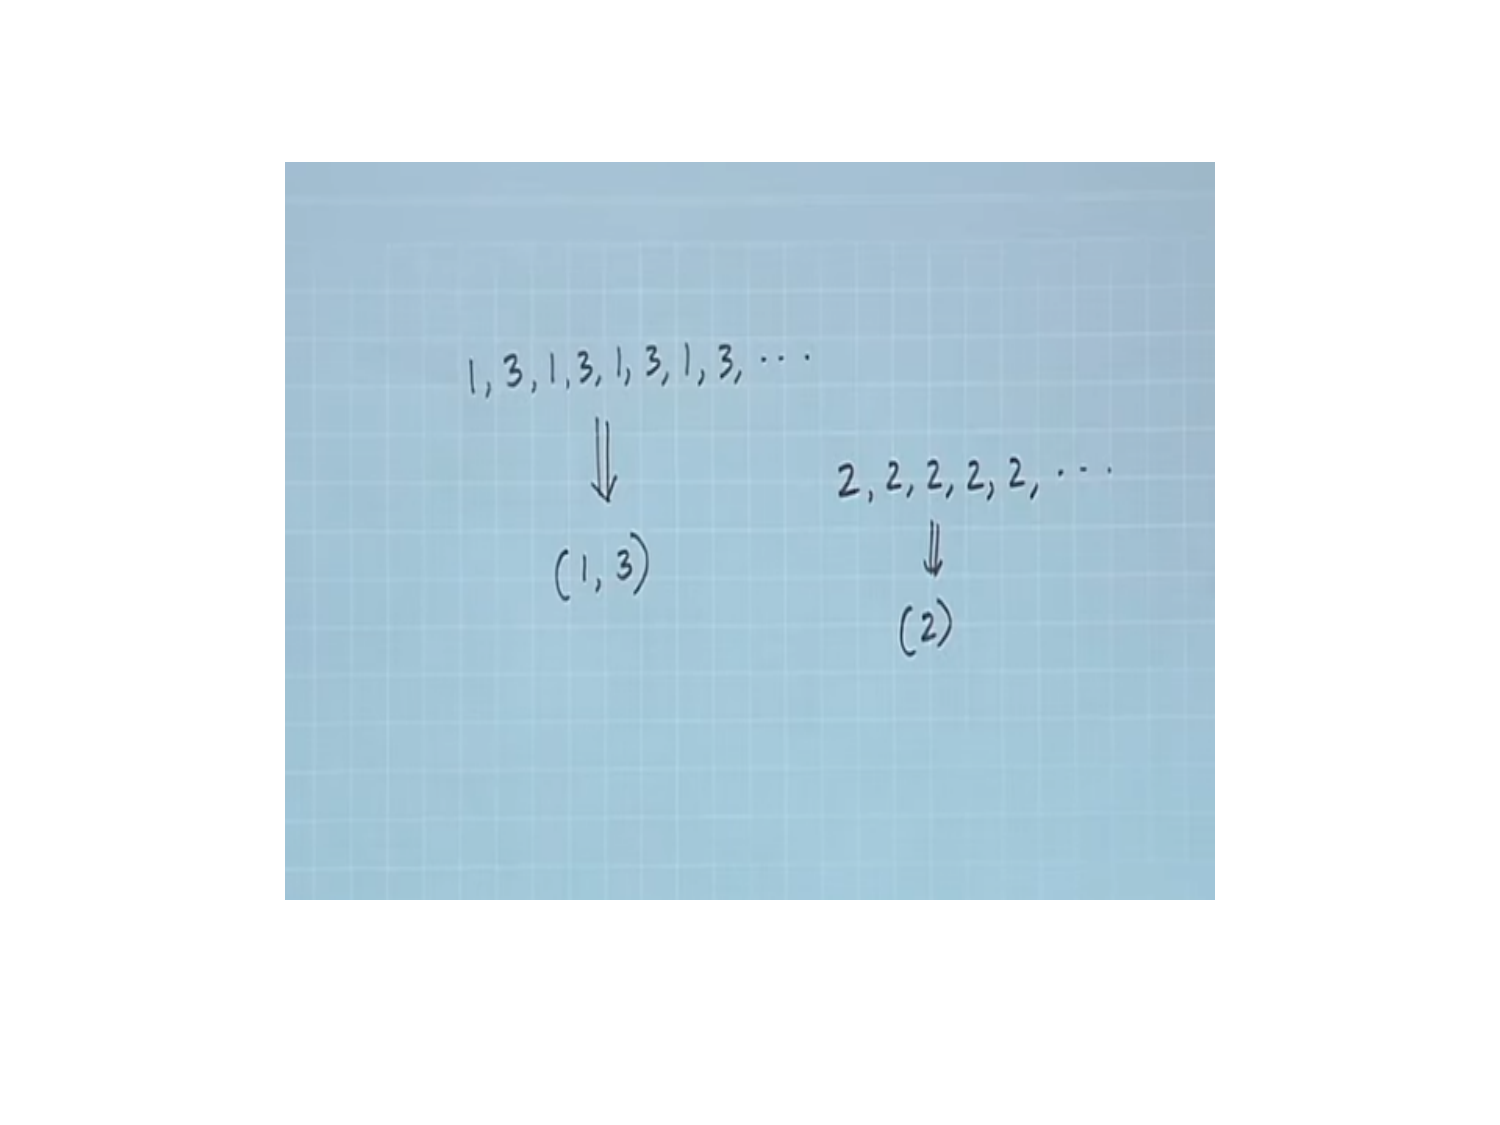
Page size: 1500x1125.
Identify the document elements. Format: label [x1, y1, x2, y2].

picture [284, 162, 1216, 901]
